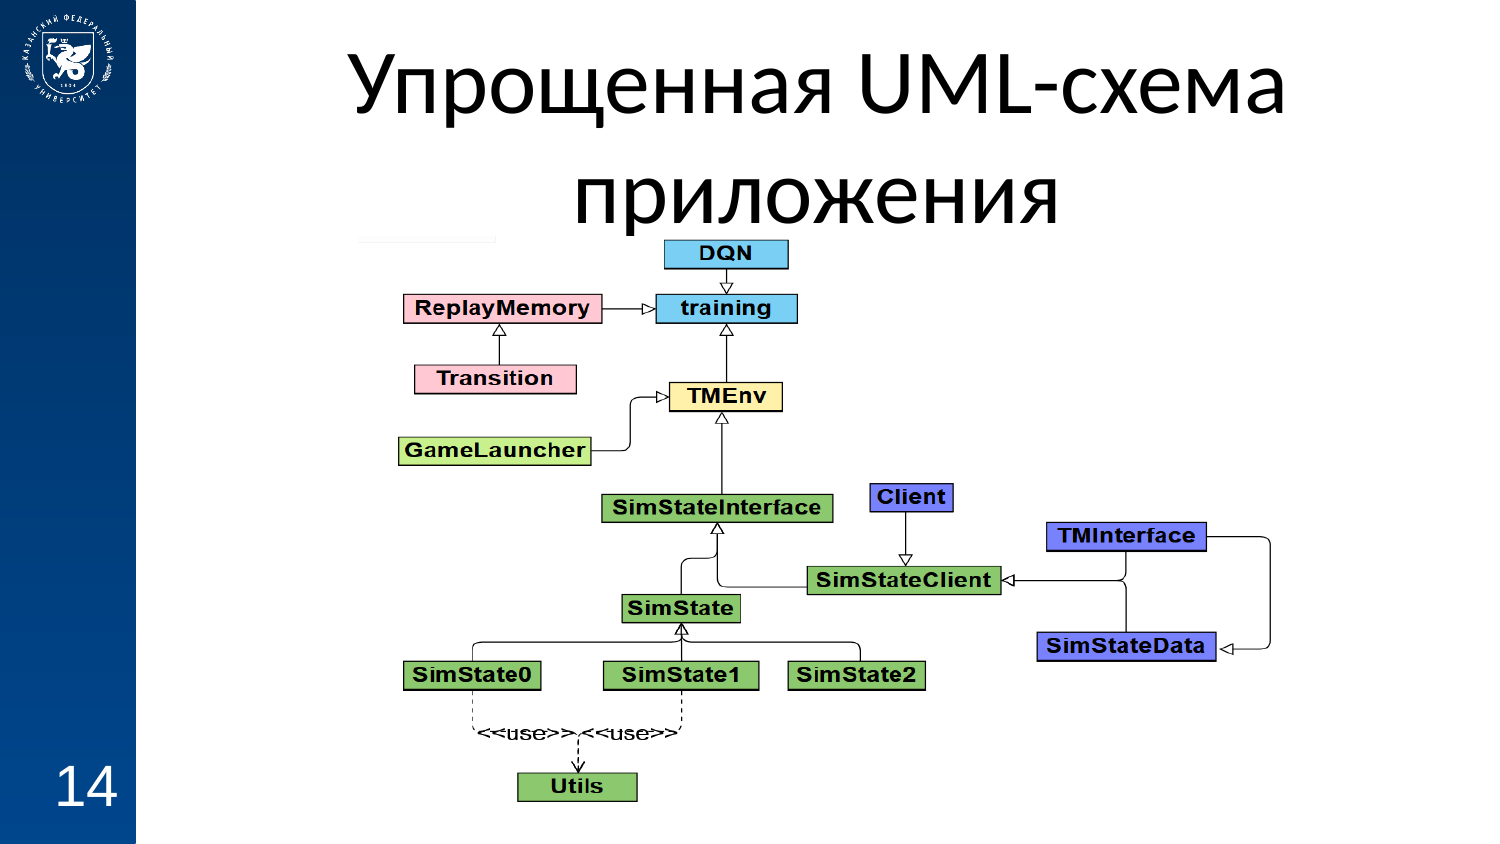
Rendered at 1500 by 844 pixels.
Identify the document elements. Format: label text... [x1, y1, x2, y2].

text_box Упрощенная UML-схема приложения [158, 14, 1478, 250]
text_box 14 [39, 740, 136, 826]
picture [358, 236, 1277, 803]
picture [22, 14, 114, 104]
text_box [0, 0, 136, 844]
